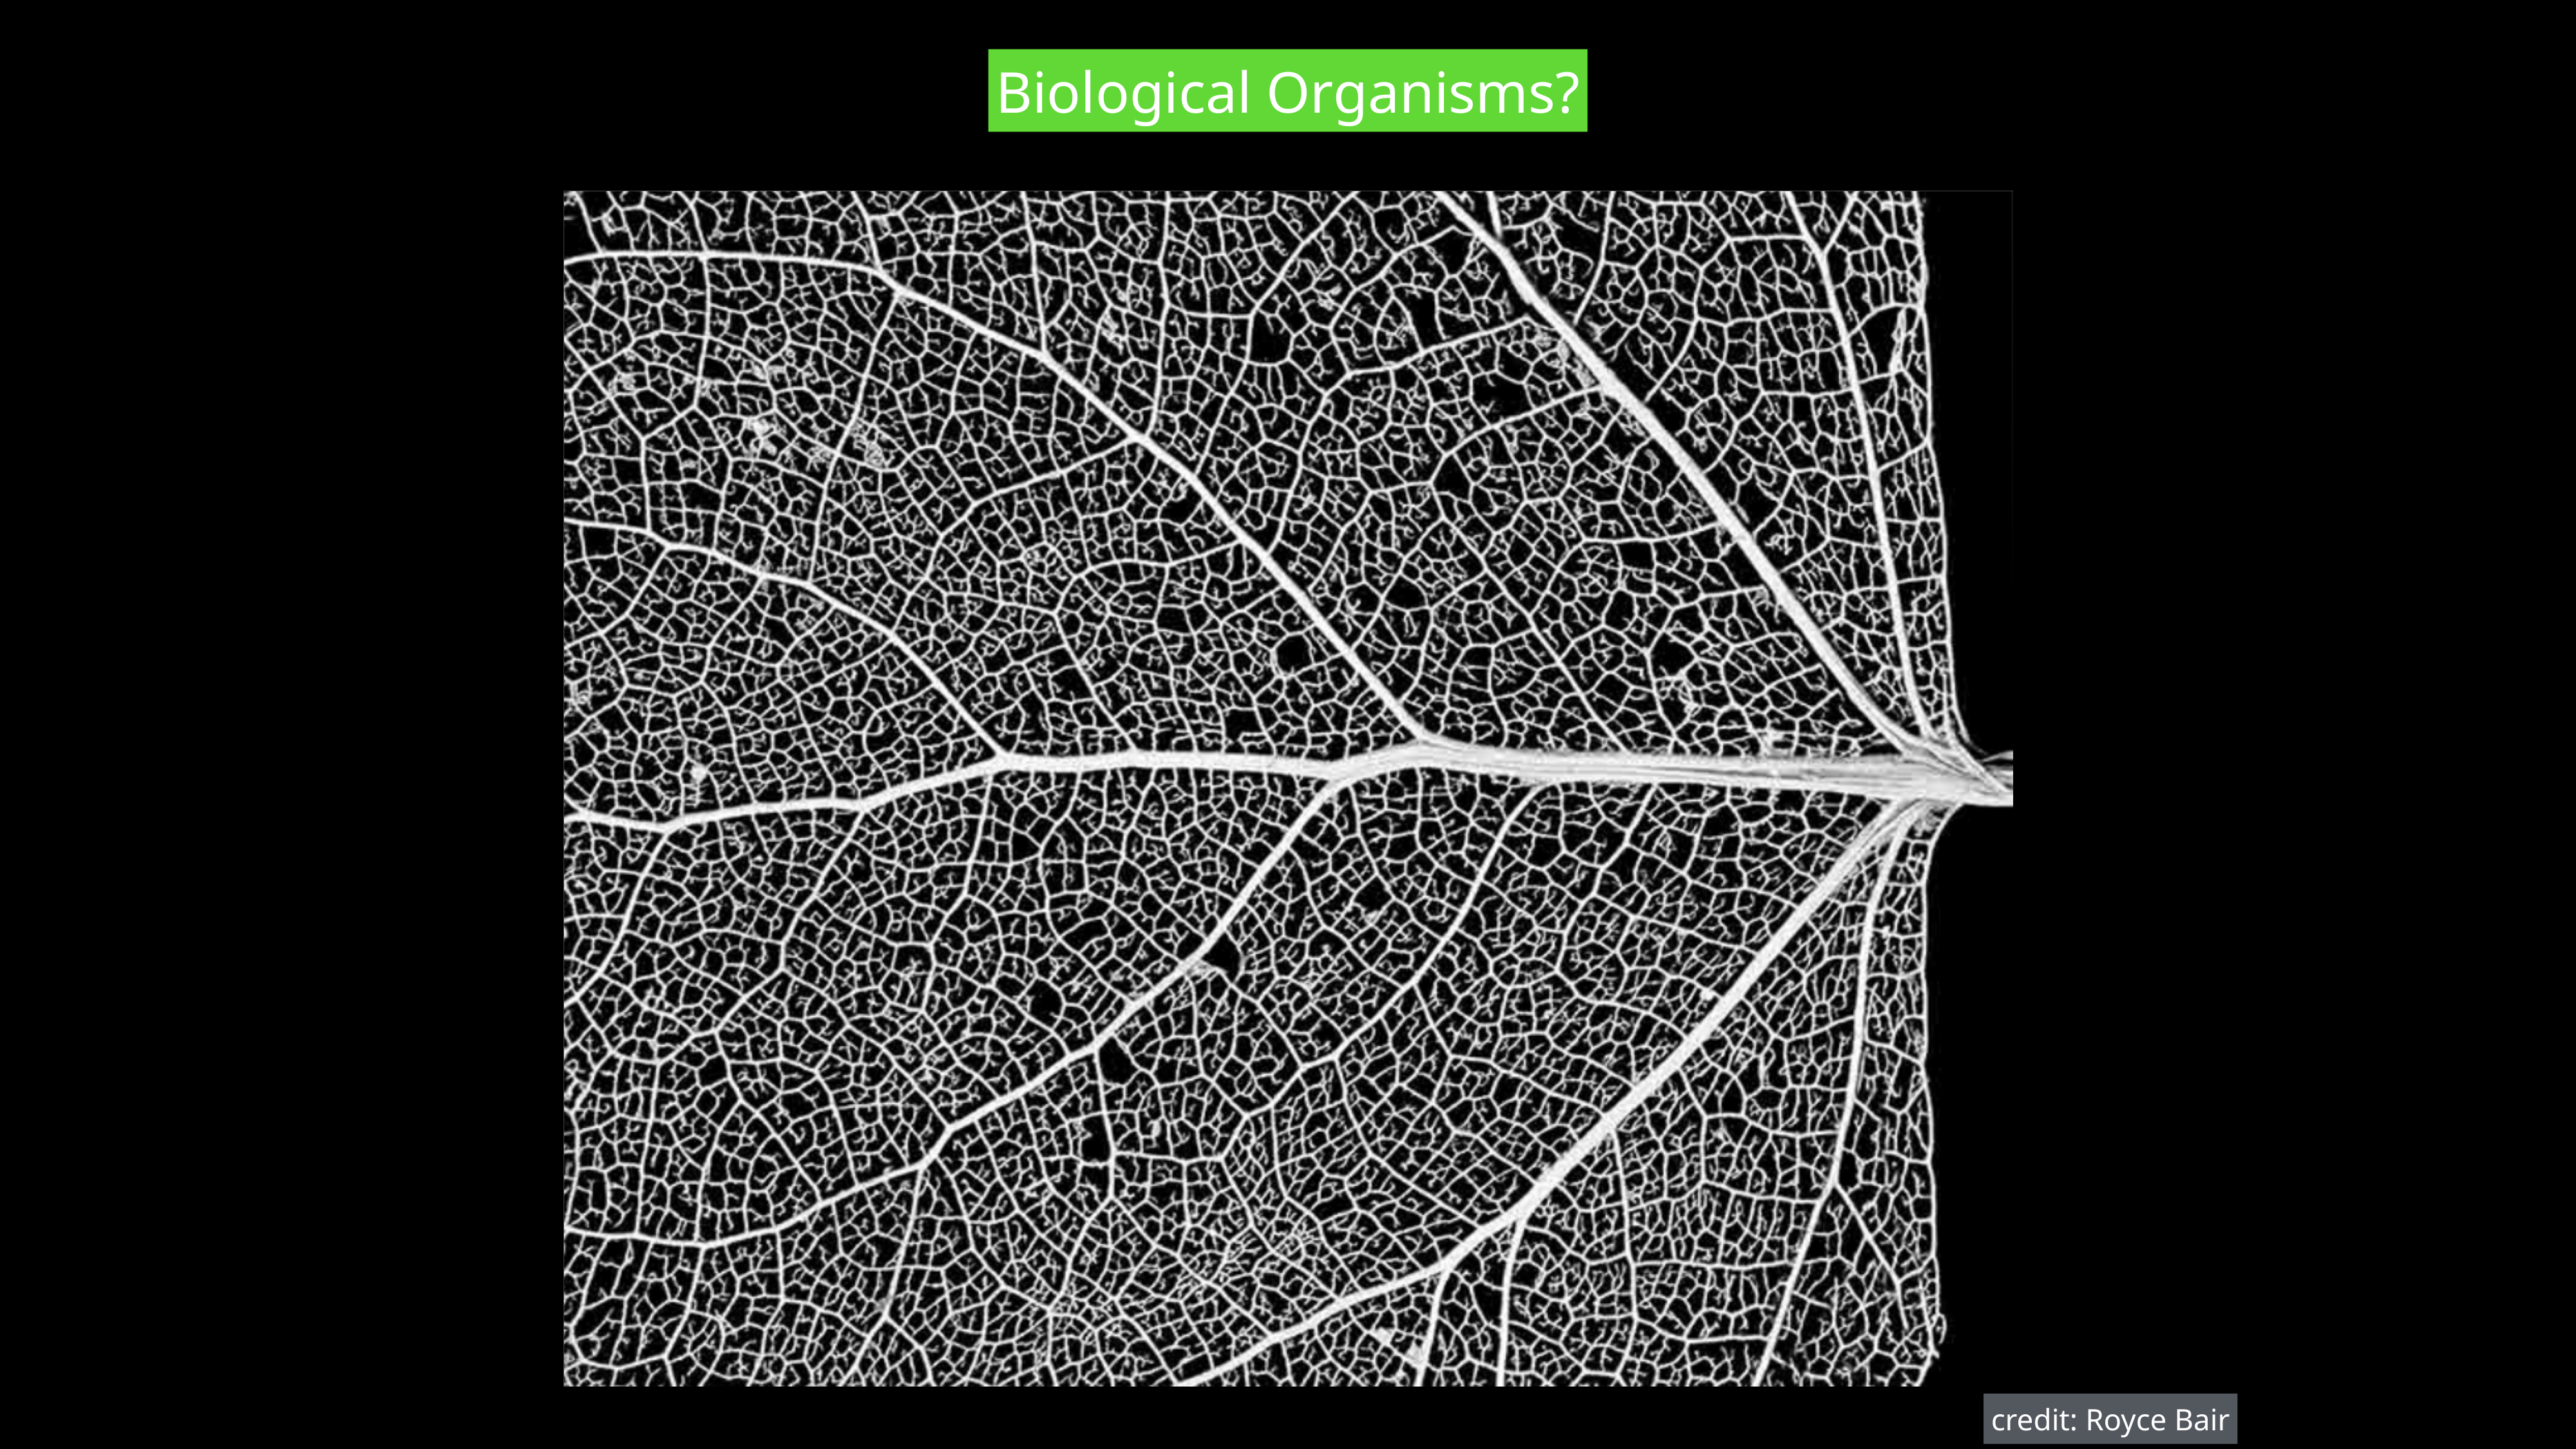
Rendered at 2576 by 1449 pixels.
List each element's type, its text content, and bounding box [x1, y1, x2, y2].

text_box Biological Organisms? [988, 49, 1588, 64]
text_box credit: Royce Bair [1984, 1393, 2238, 1444]
picture [564, 64, 2012, 1449]
